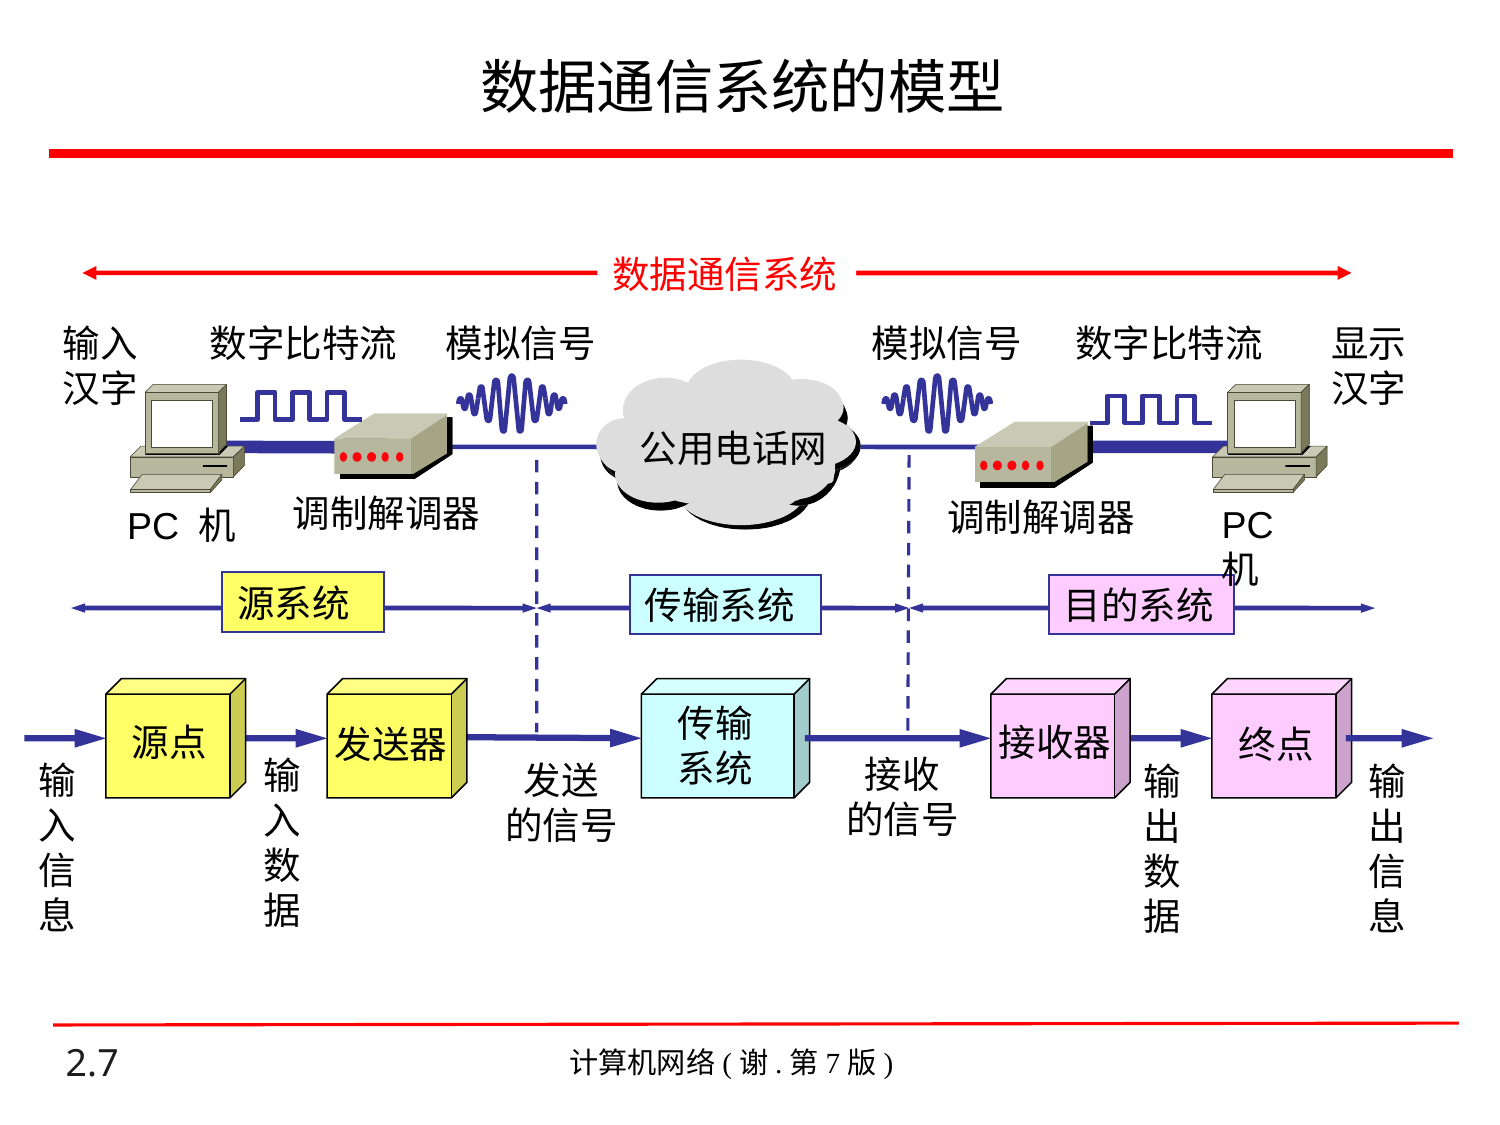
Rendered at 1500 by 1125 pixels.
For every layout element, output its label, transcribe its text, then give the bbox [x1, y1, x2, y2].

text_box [70, 459, 531, 733]
text_box 数字比特流 [1060, 313, 1294, 372]
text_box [883, 375, 992, 432]
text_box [1211, 678, 1352, 799]
picture [129, 383, 246, 459]
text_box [236, 741, 342, 941]
text_box 模拟信号 [857, 313, 1057, 372]
picture [967, 415, 1108, 504]
picture [326, 407, 468, 459]
text_box [1107, 395, 1206, 423]
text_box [82, 243, 1352, 304]
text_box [1124, 737, 1222, 946]
text_box 显示 汉字 [1316, 312, 1434, 417]
text_box 数字比特流 [194, 313, 430, 372]
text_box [1345, 737, 1448, 946]
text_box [596, 359, 857, 453]
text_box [462, 741, 657, 855]
text_box 调制解调器 [932, 487, 1154, 547]
text_box PC 机 [1206, 493, 1341, 573]
picture [1211, 383, 1329, 494]
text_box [458, 375, 566, 432]
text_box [319, 741, 472, 799]
text_box 输入 汉字 [47, 312, 165, 417]
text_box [536, 454, 910, 739]
title 数据通信系统的模型 [58, 33, 1440, 137]
text_box [327, 392, 345, 406]
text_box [804, 737, 995, 849]
text_box [250, 392, 321, 420]
text_box 模拟信号 [430, 313, 629, 372]
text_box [661, 746, 799, 799]
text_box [105, 741, 246, 799]
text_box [23, 737, 118, 945]
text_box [983, 678, 1136, 799]
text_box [915, 574, 1376, 637]
